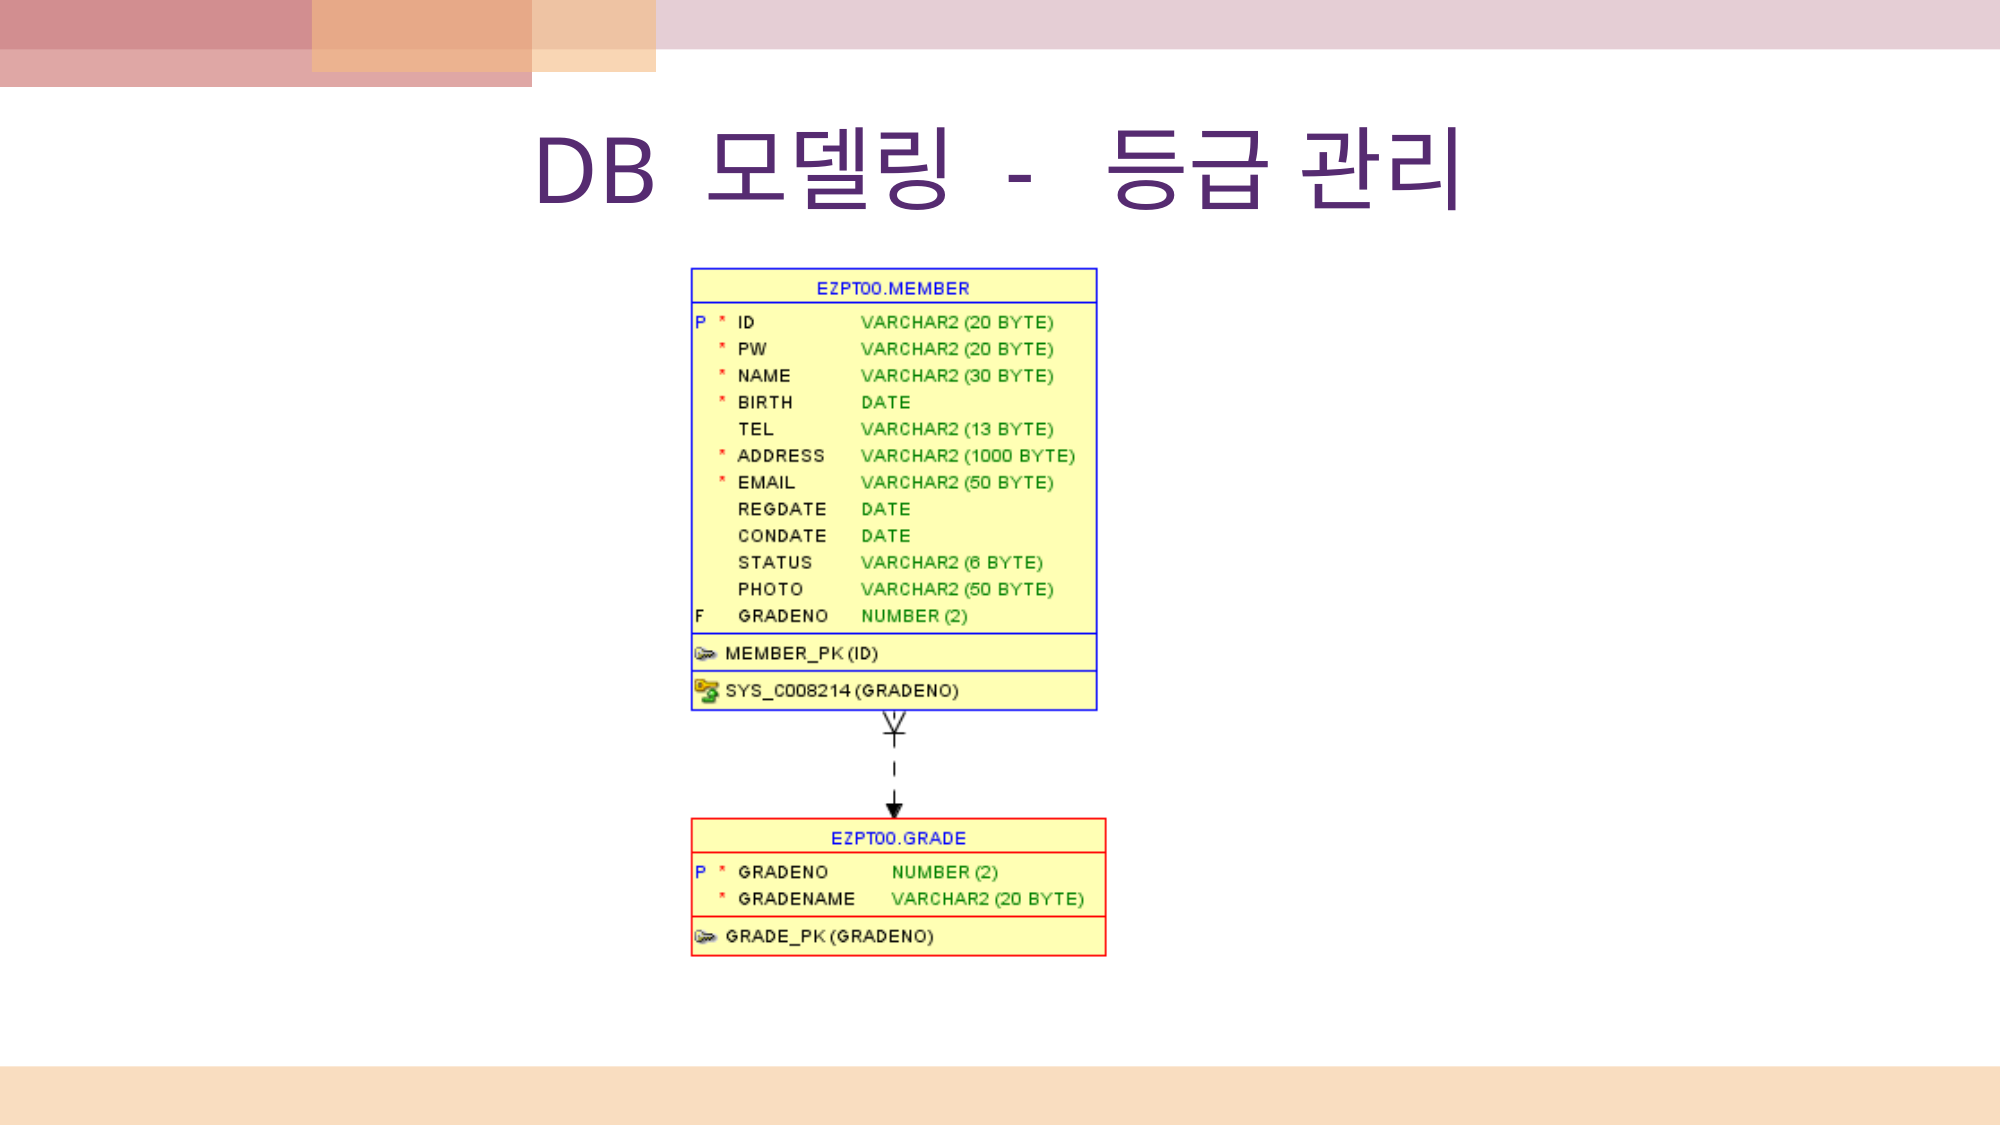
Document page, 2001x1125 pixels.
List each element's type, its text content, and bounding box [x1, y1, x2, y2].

picture [668, 238, 1417, 1037]
title DB 모델링 - 등급 관리 [99, 88, 1900, 246]
